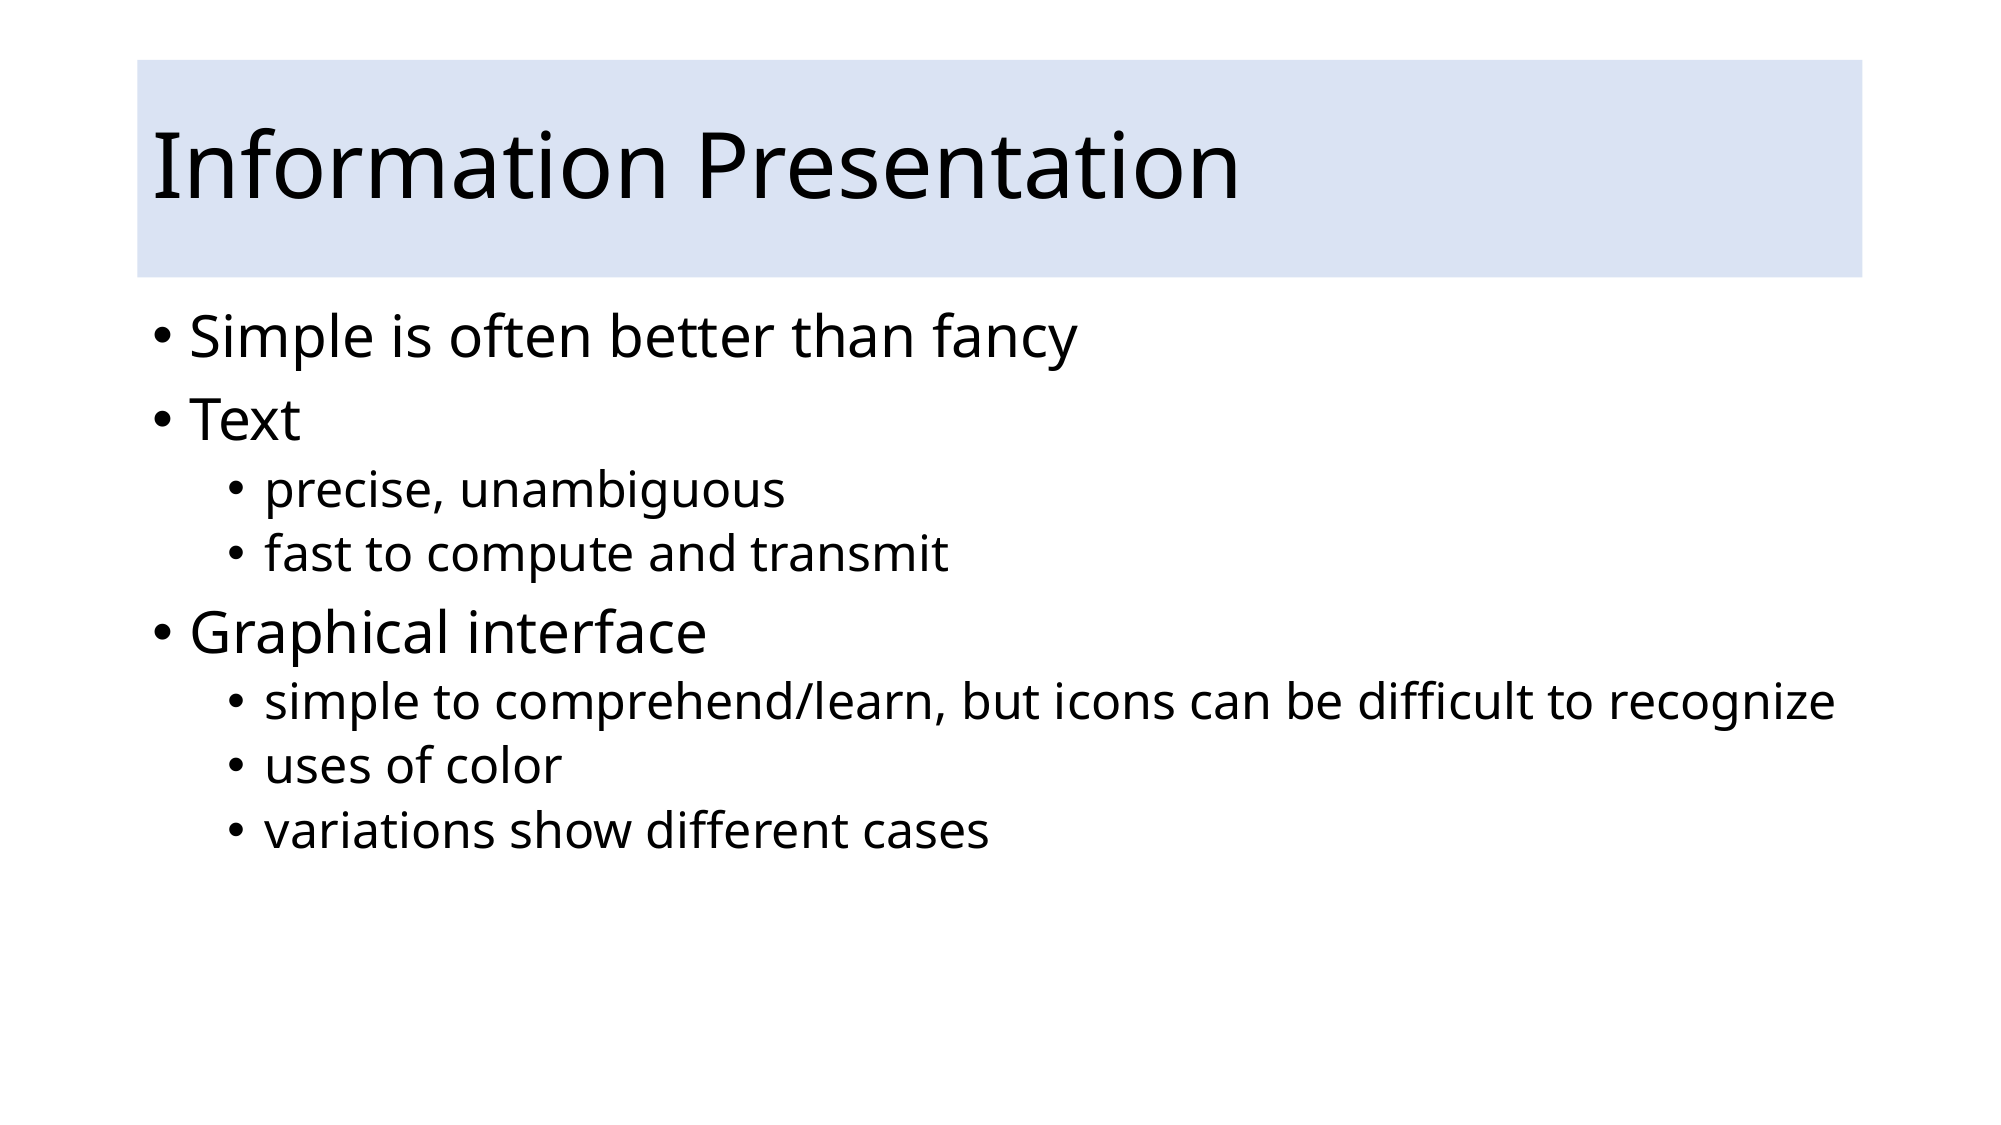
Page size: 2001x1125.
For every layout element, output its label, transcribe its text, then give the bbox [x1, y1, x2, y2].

title Information Presentation [137, 59, 1863, 278]
list Simple is often better than fancy Text precise, unambiguous fast to compute and transmit Graphical interface simple to comprehend/learn, but icons can be difficult to recognize uses of color variations show different cases [137, 299, 1863, 1014]
